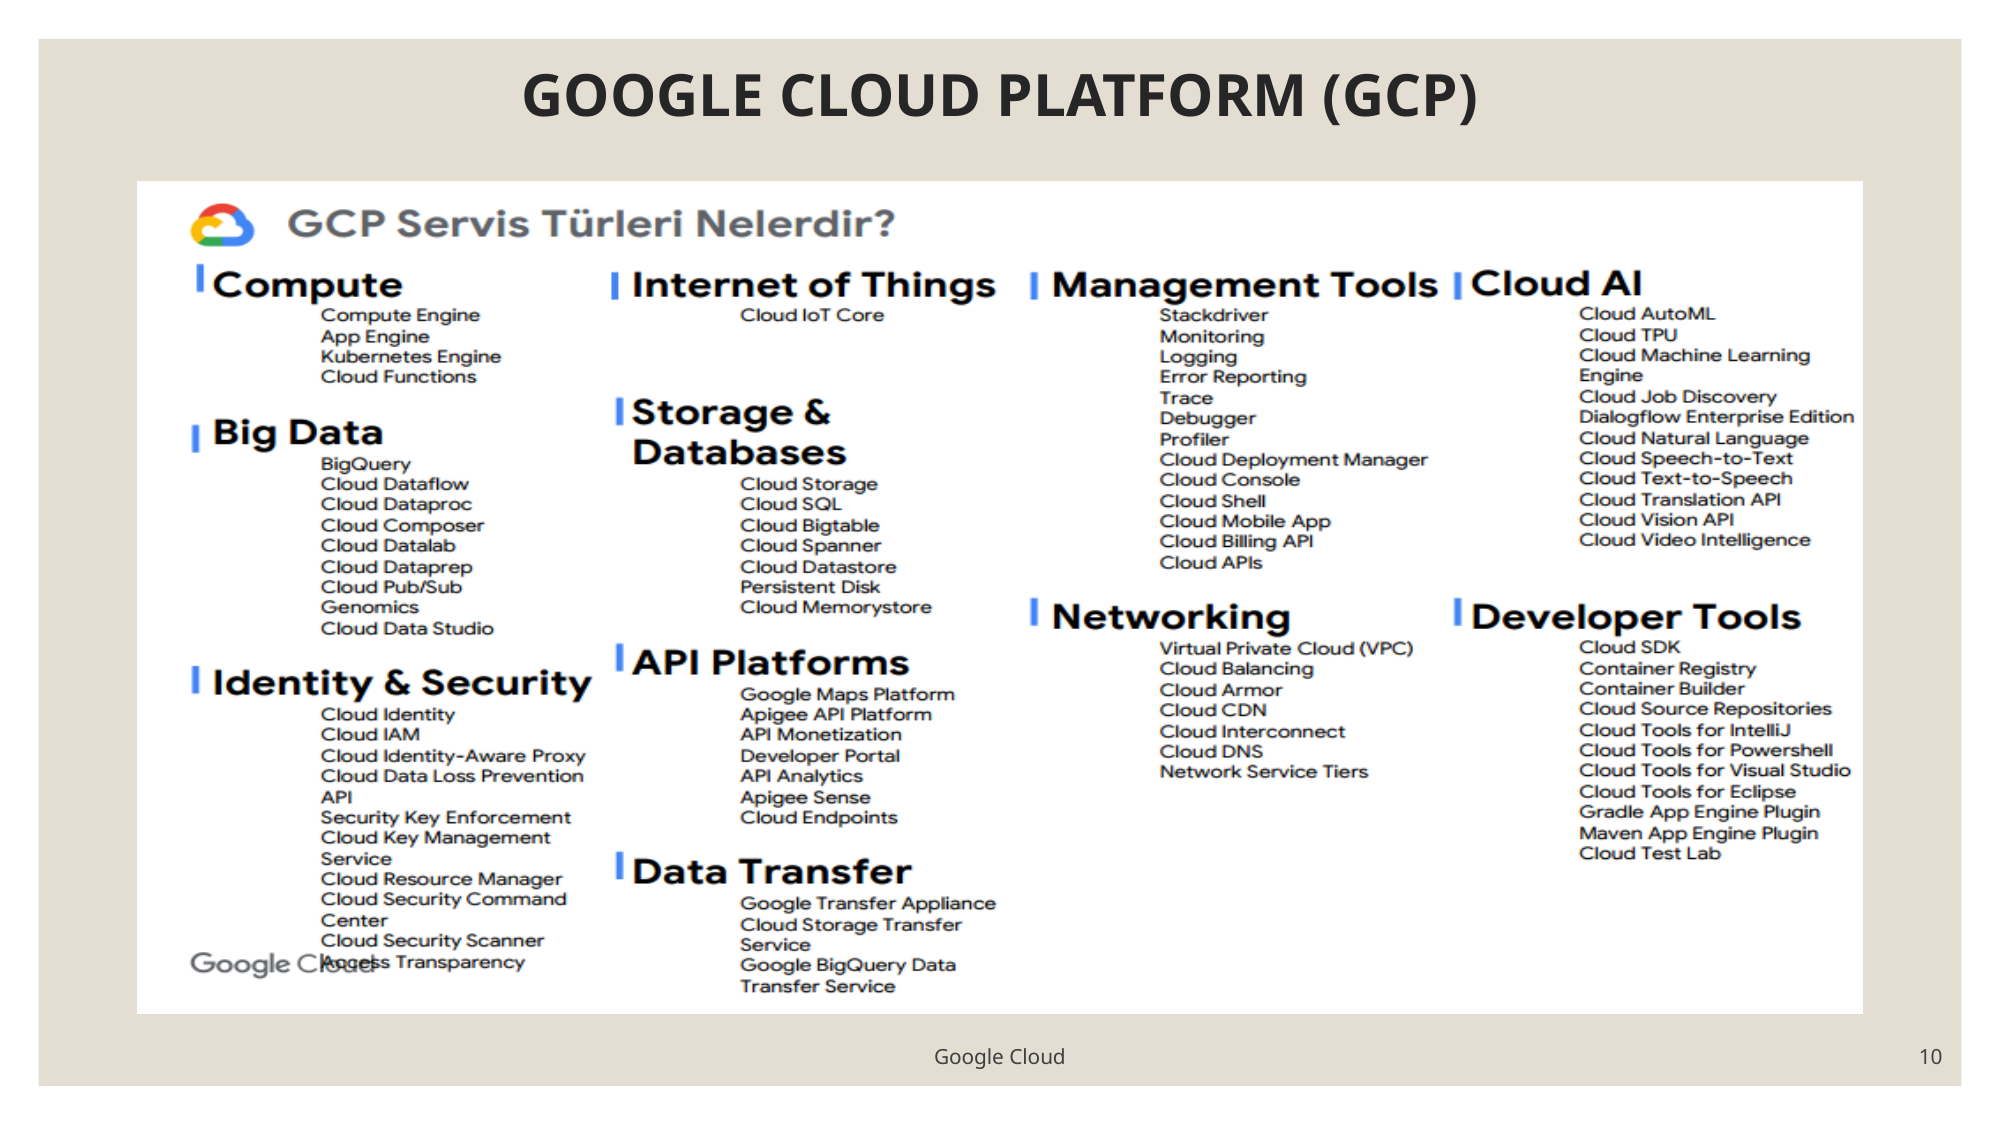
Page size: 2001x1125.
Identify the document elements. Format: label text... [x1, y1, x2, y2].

footer Google Cloud [572, 1034, 1428, 1080]
slide_number 10 [1717, 1034, 1958, 1080]
picture [137, 181, 1863, 1014]
title GOOGLE CLOUD PLATFORM (GCP) [137, 59, 1863, 136]
